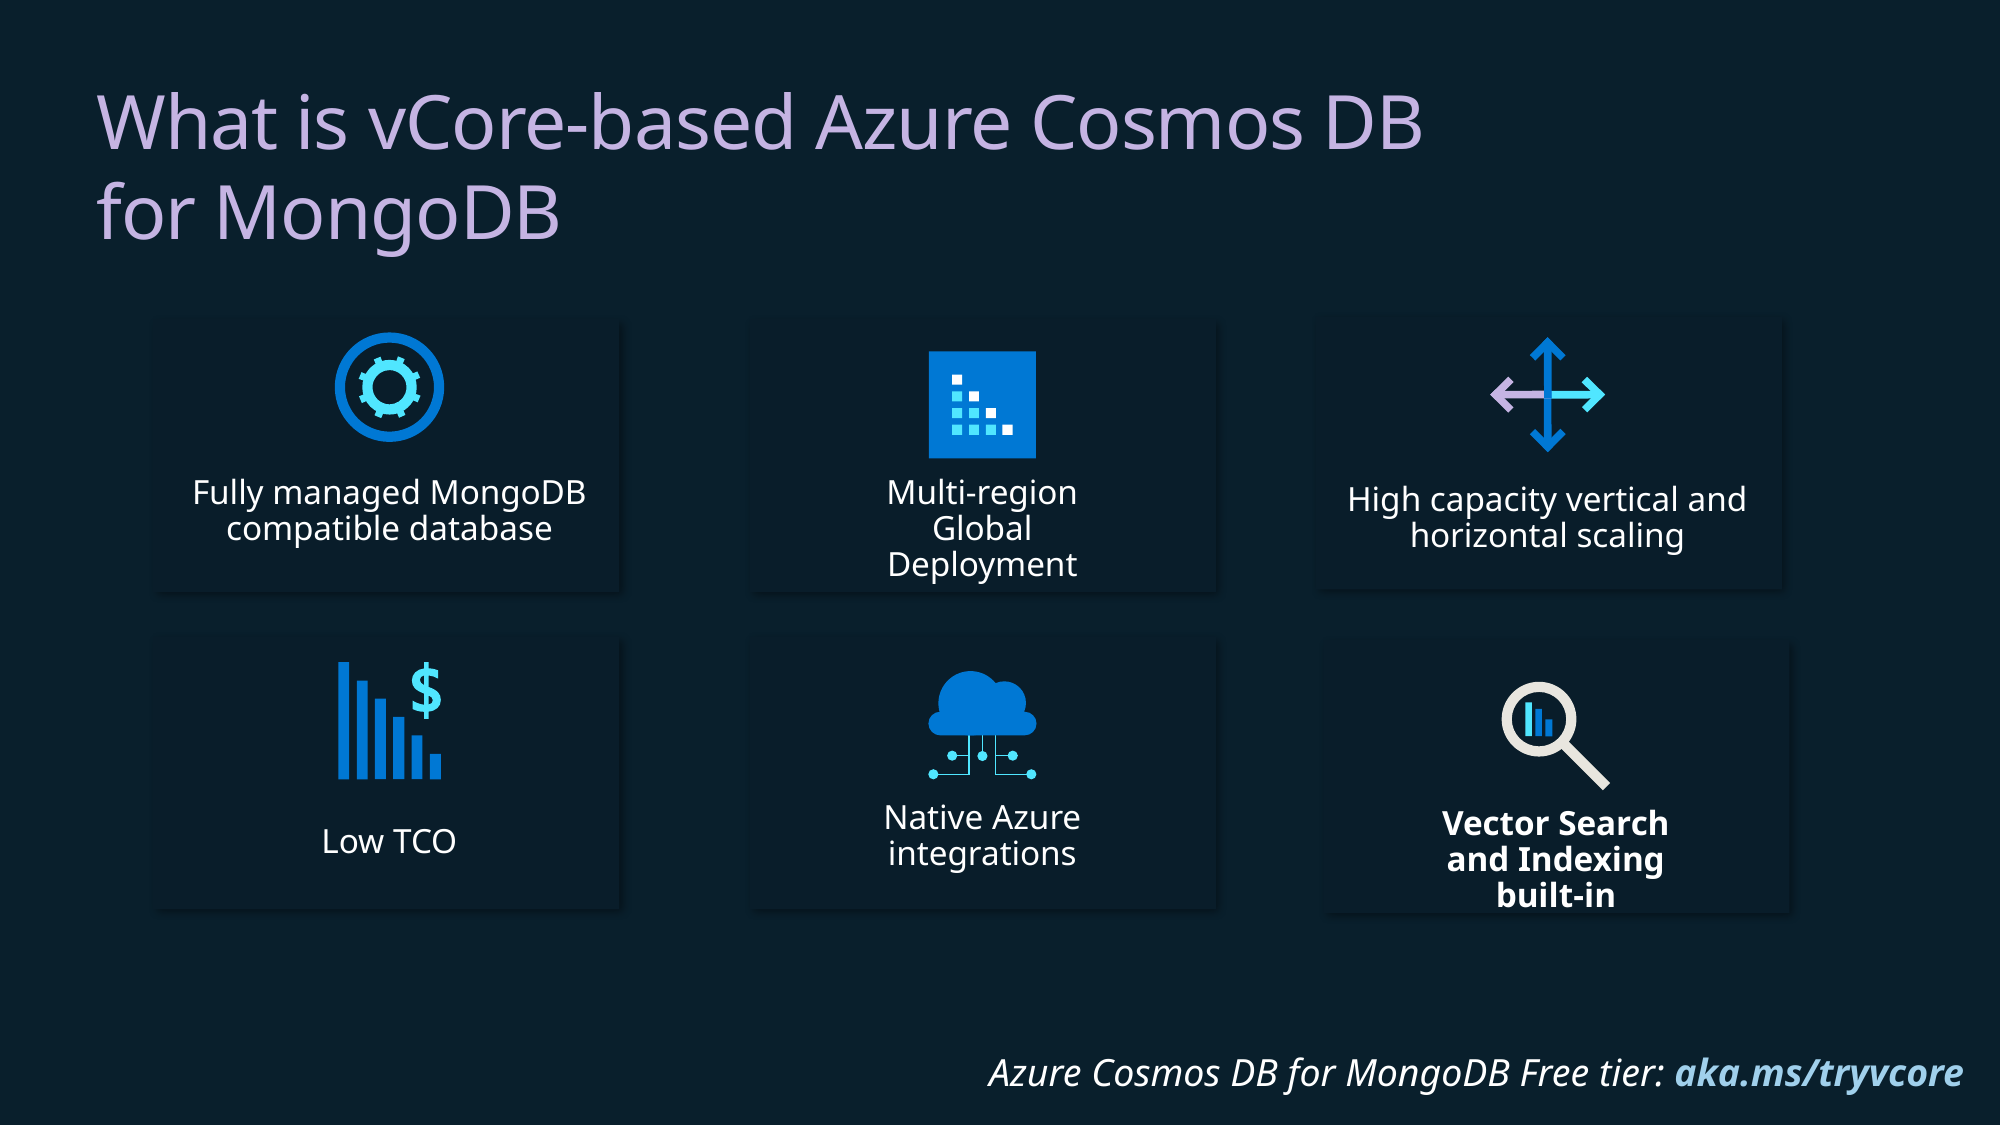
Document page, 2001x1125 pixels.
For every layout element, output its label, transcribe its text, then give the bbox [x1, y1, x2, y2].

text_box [749, 636, 1217, 910]
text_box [152, 636, 620, 910]
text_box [152, 318, 620, 592]
title What is vCore-based Azure Cosmos DB for MongoDB [96, 75, 1904, 166]
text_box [749, 318, 1217, 592]
text_box Azure Cosmos DB for MongoDB Free tier: aka.ms/tryvcore [989, 1048, 2000, 1094]
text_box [1315, 316, 1783, 590]
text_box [1323, 639, 1790, 916]
